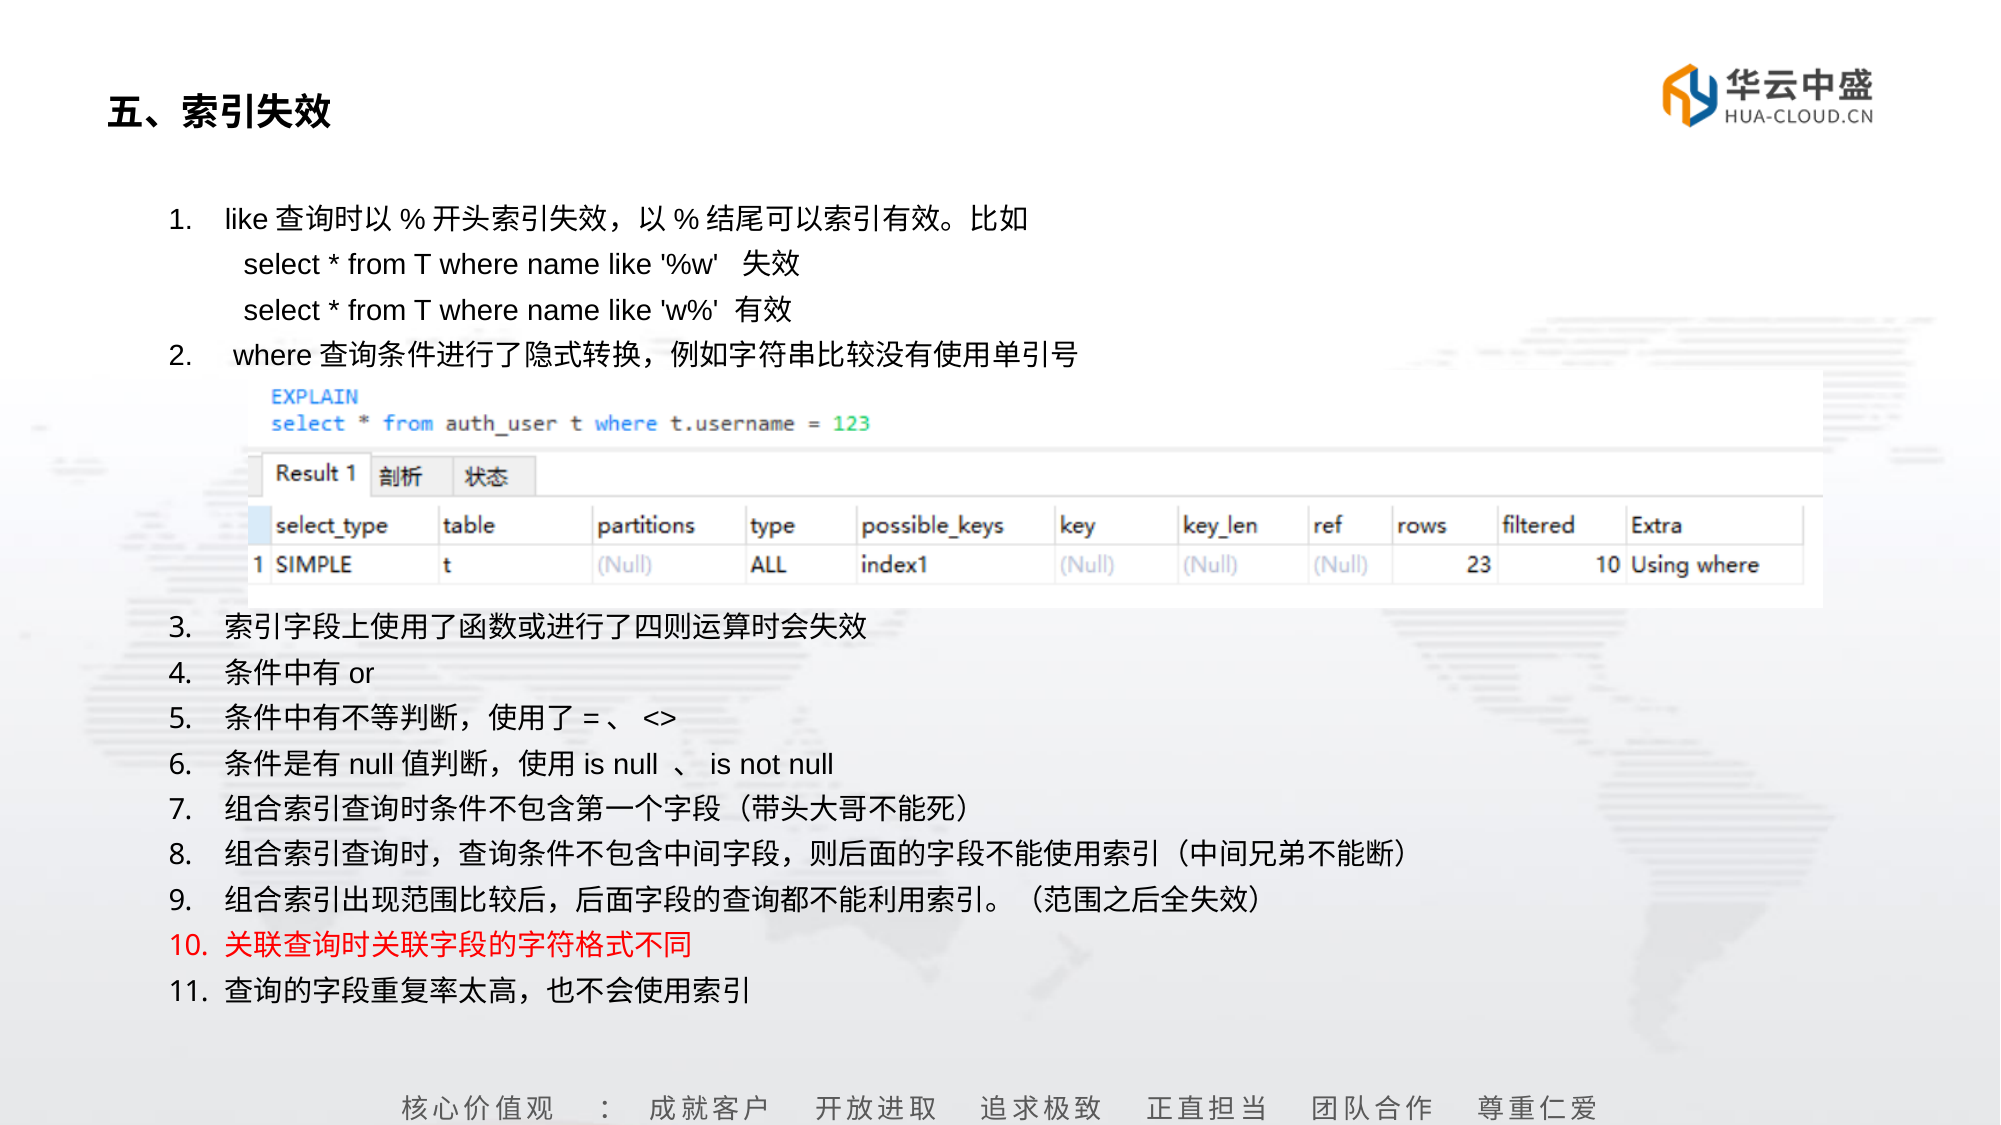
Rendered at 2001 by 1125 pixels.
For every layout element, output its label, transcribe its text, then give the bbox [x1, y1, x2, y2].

title 五、索引失效 [91, 26, 1906, 142]
picture [0, 85, 2000, 1125]
text_box like查询时以%开头索引失效，以%结尾可以索引有效。比如 select * from T where name like '%w' 失效 select * from T where name like 'w%' 有效 where查询条件进行了隐式转换，例如字符串比较没有使用单引号 索引字段上使用了函数或进行了四则运算时会失效 条件中有or 条件中有不等判断，使用了=、<> 条件是有null值判断，使用is null 、is not null 组合索引查询时条件不包含第一个字段（带头大哥不能死） 组合索引查询时，查询条件不包含中间字段，则后面的字段不能使用索引（中间兄弟不能断） 组合索引出现范围比较后，后面字段的查询都不能利用索引。（范围之后全失效） 关联查询时关联字段的字符格式不同 查询的字段重复率太高，也不会使用索引 [153, 182, 1636, 1125]
